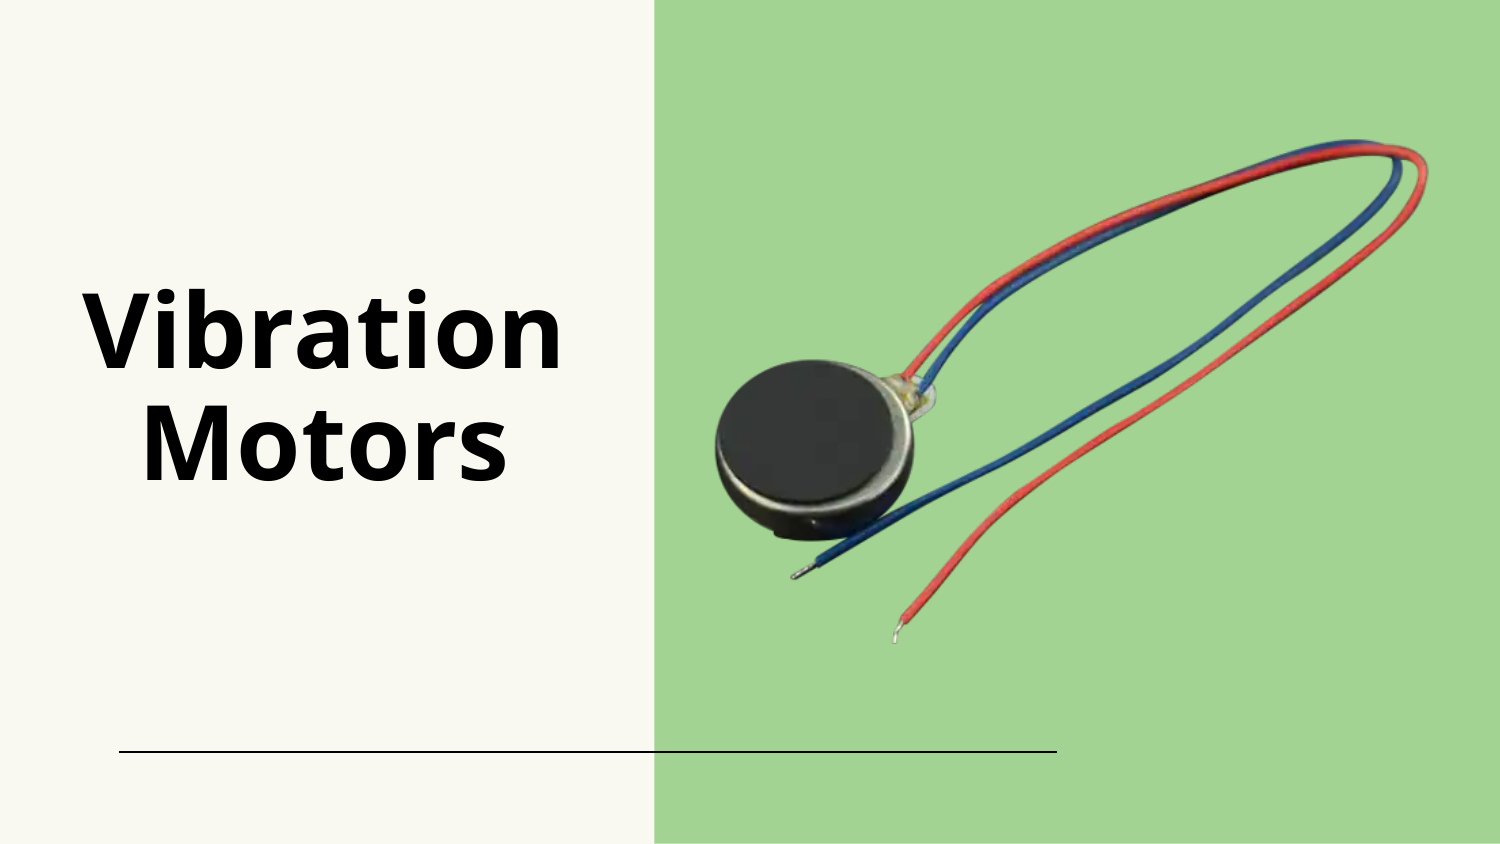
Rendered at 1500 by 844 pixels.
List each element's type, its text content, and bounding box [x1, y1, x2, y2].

title Vibration Motors [12, 306, 636, 476]
picture [664, 94, 1479, 687]
